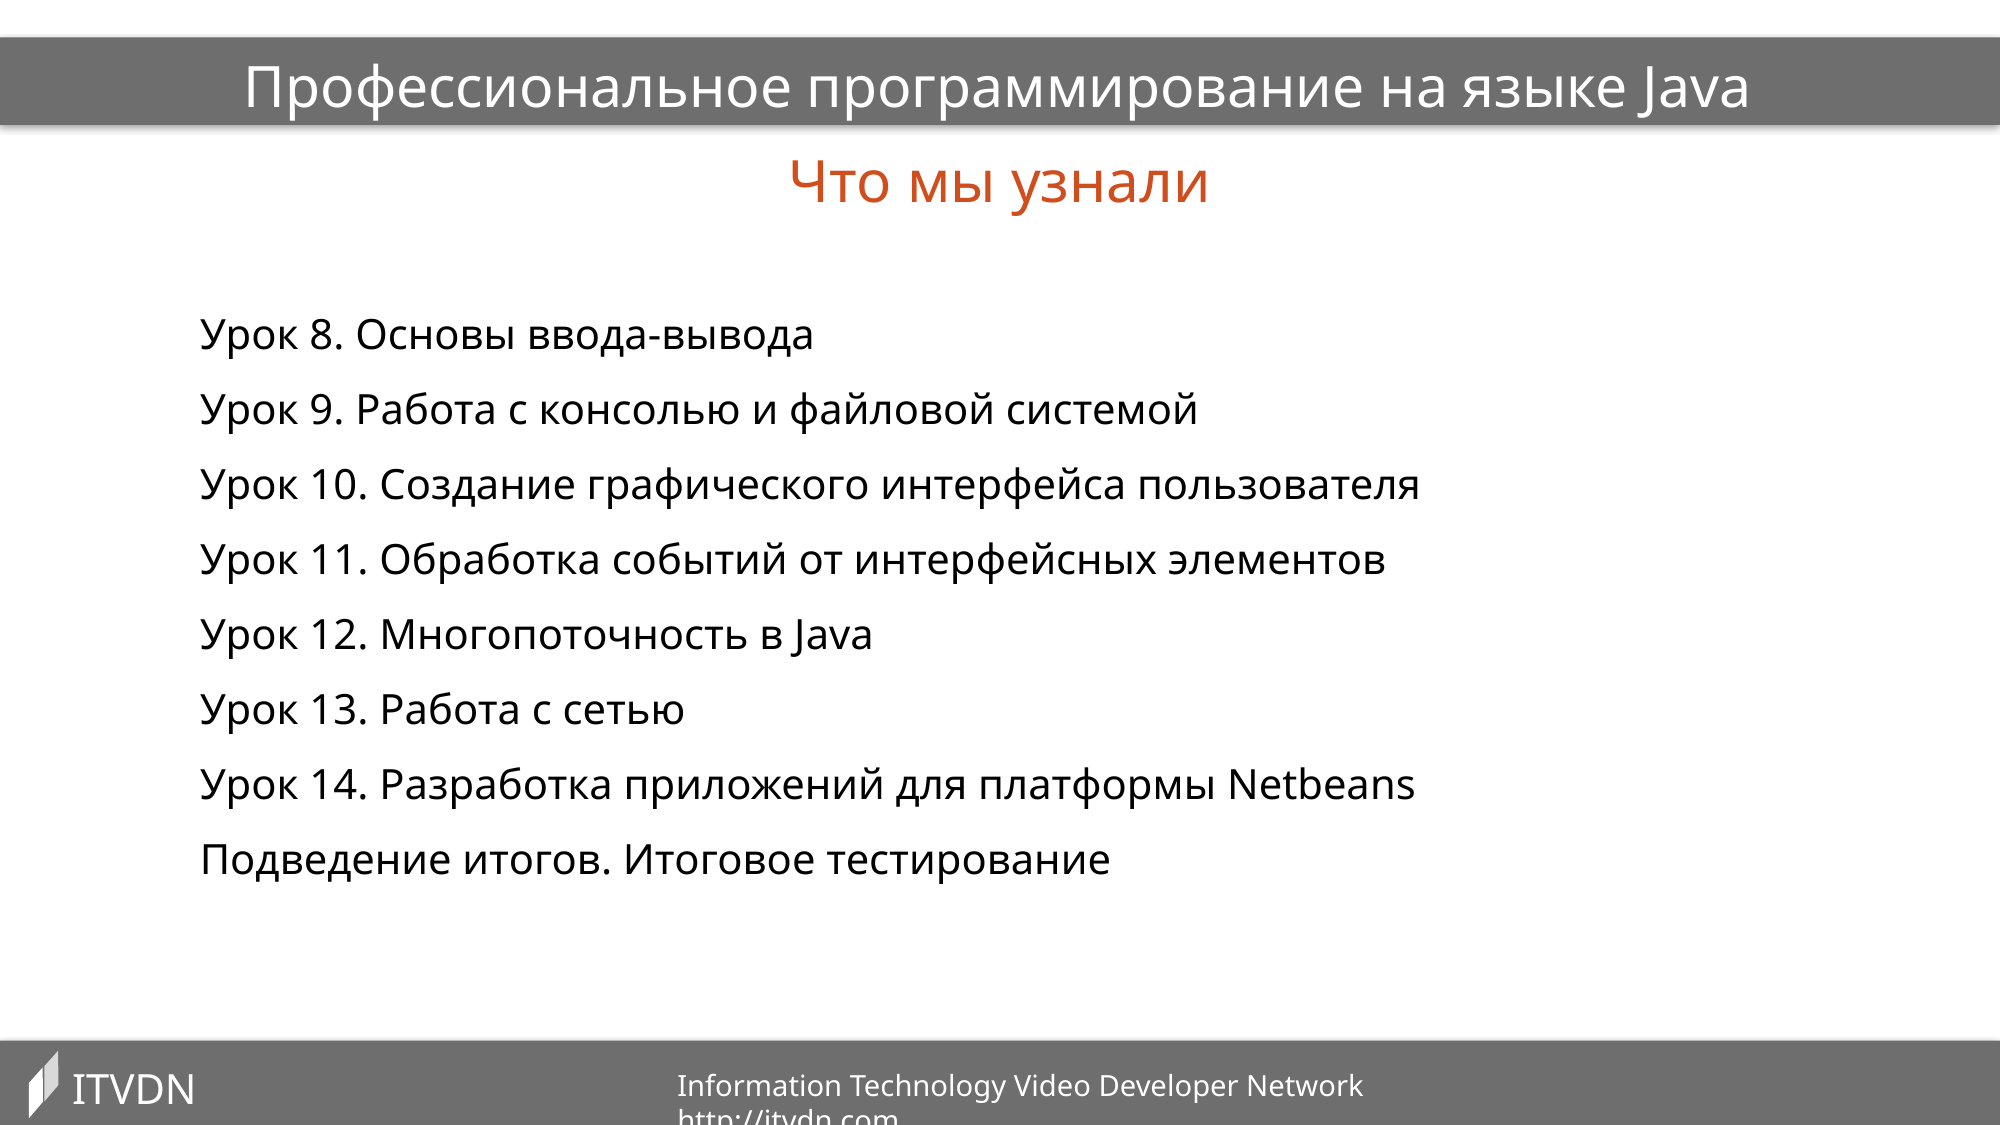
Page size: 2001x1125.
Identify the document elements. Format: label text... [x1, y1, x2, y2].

text_box [0, 1037, 2000, 1125]
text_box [28, 1050, 59, 1119]
text_box Что мы узнали [324, 132, 1675, 225]
text_box [0, 34, 2000, 128]
text_box Information Technology Video Developer Network http://itvdn.com [662, 1059, 1963, 1125]
text_box Урок 8. Основы ввода-вывода Урок 9. Работа с консолью и файловой системой Урок 10. Создание графического интерфейса пользователя Урок 11. Обработка событий от интерфейсных элементов Урок 12. Многопоточность в Java Урок 13. Работа с сетью Урок 14. Разработка приложений для платформы Netbeans Подведение итогов. Итоговое тестирование [183, 273, 1812, 690]
text_box ITVDN [63, 1055, 212, 1120]
text_box Профессиональное программирование на языке Java [207, 37, 1788, 132]
